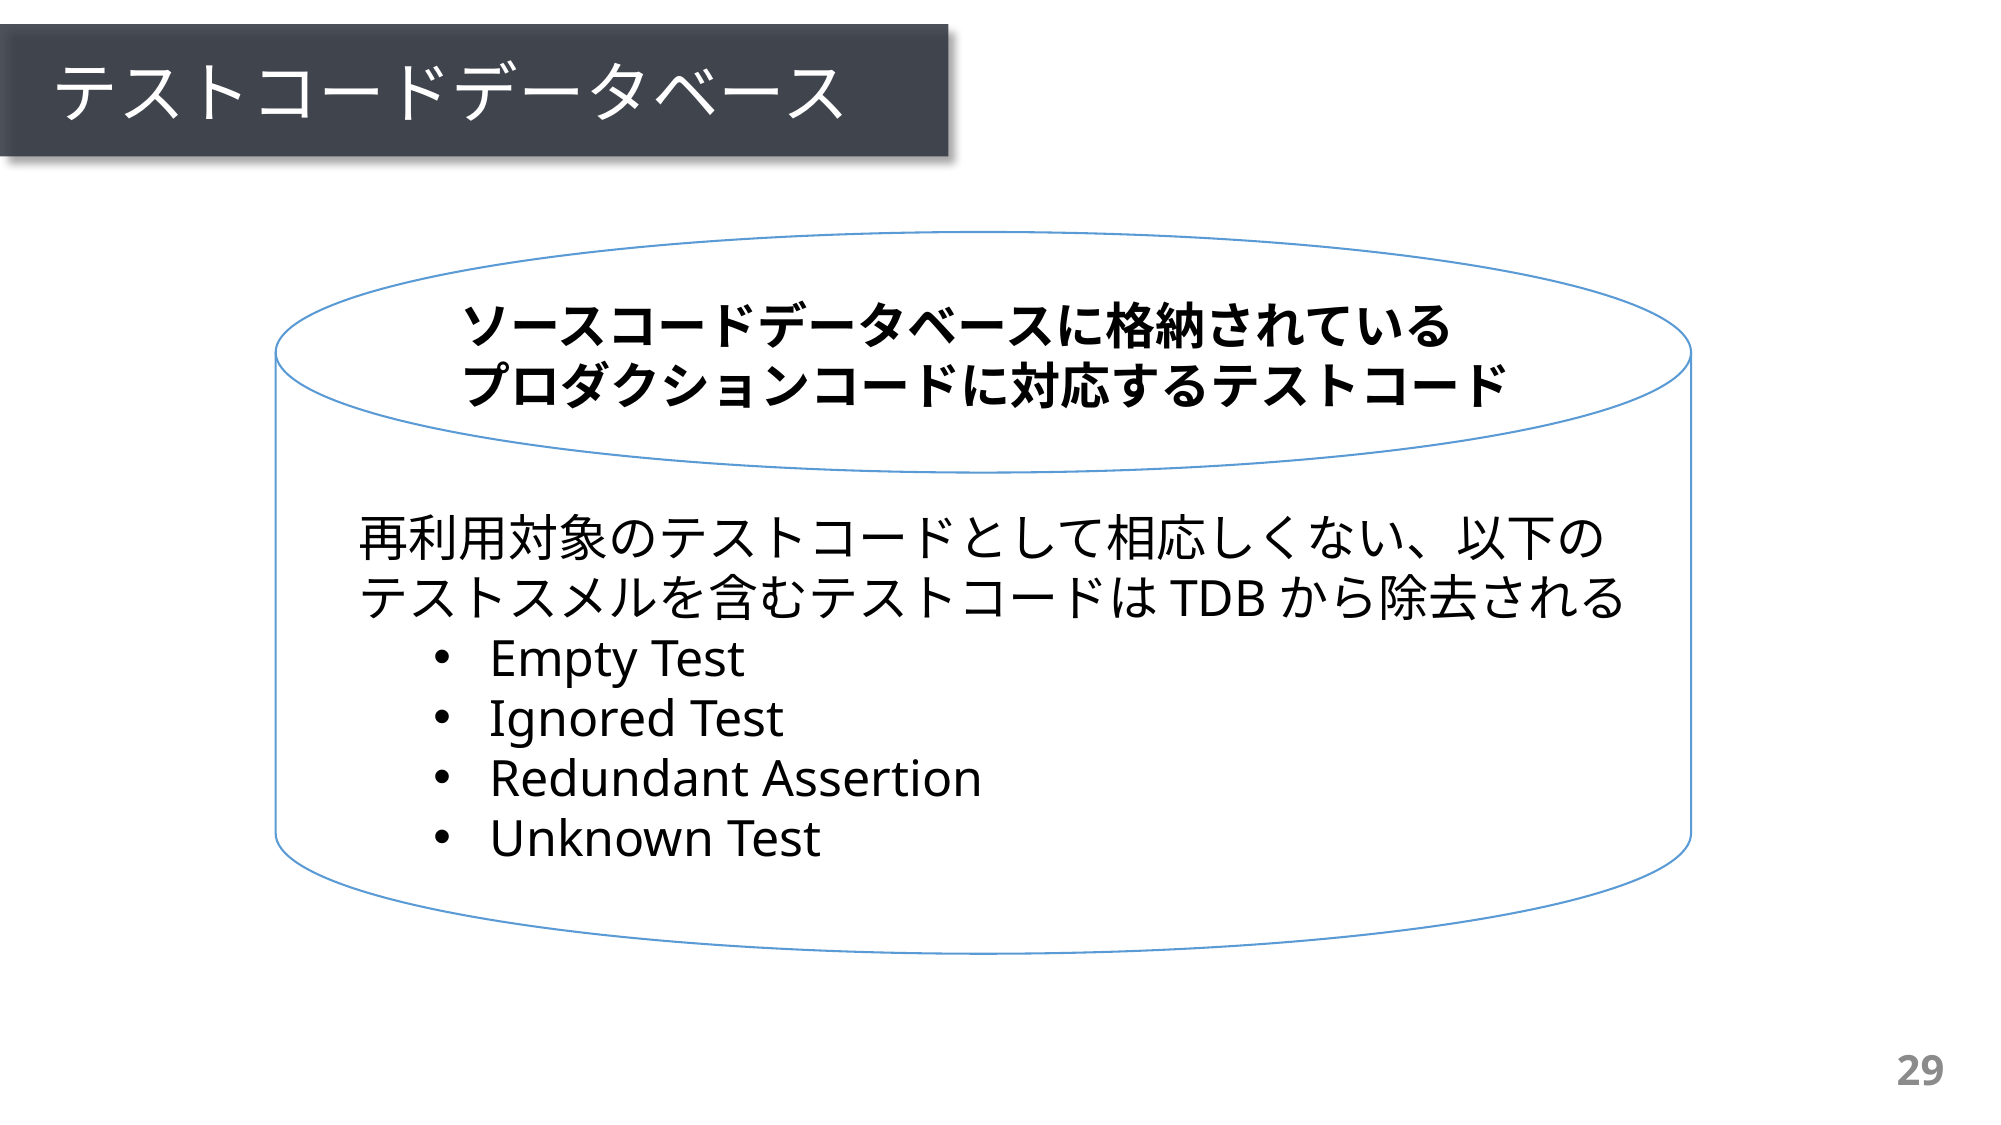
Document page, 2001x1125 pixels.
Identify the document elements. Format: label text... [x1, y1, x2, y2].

title テストコードデータベース [36, 36, 957, 156]
text_box 再利用対象のテストコードとして相応しくない、以下のテストスメルを含むテストコードはTDBから除去される Empty Test Ignored Test Redundant Assertion Unknown Test [343, 499, 1659, 874]
text_box [274, 230, 1693, 955]
text_box ソースコードデータベースに格納されている プロダクションコードに対応するテストコード [445, 287, 1557, 422]
